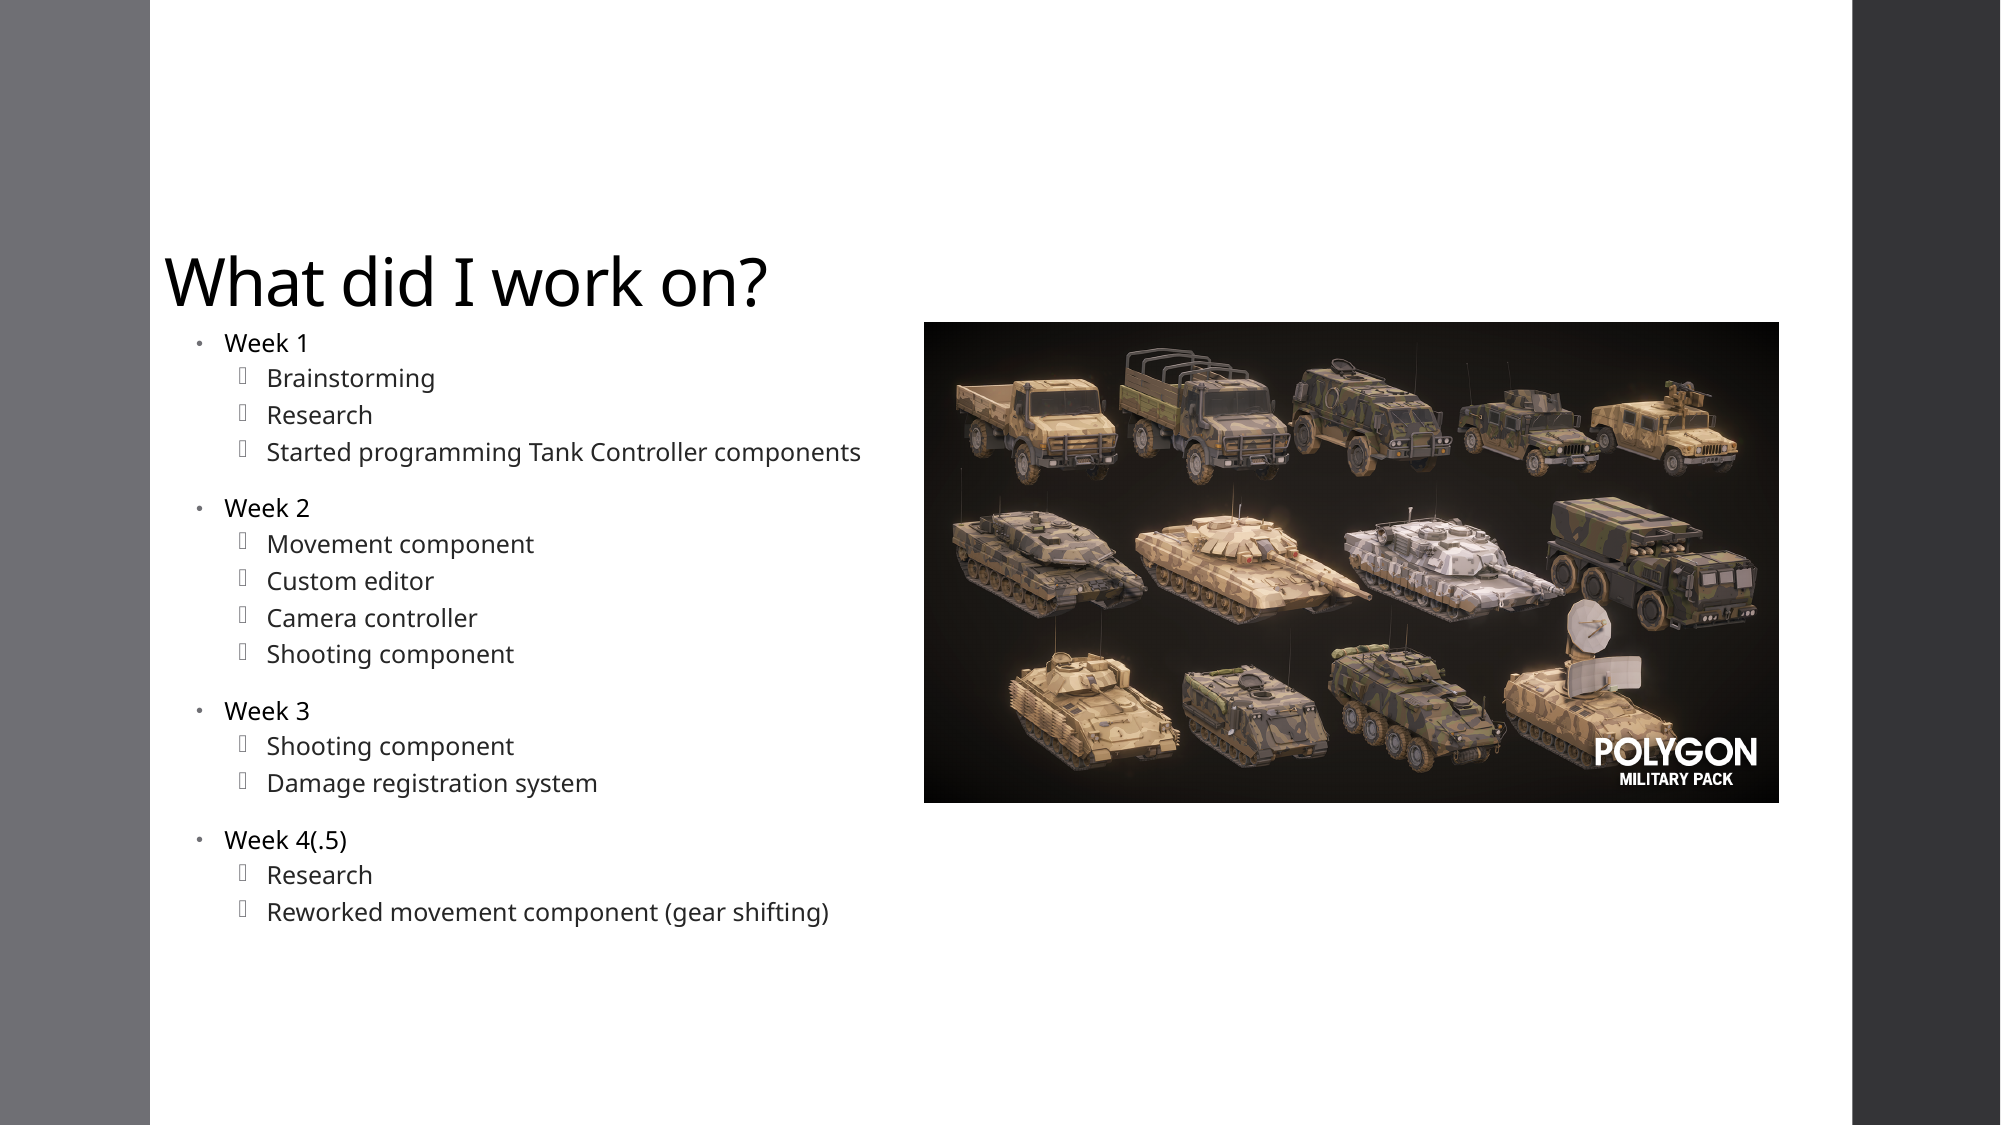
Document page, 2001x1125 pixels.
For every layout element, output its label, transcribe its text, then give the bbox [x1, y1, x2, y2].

title What did I work on? [151, 111, 893, 329]
list Week 1 Brainstorming Research Started programming Tank Controller components Week 2 Movement component Custom editor Camera controller Shooting component Week 3 Shooting component Damage registration system Week 4(.5) Research Reworked movement component (gear shifting) [181, 322, 925, 994]
picture [923, 321, 1779, 804]
text_box [0, 0, 151, 1125]
